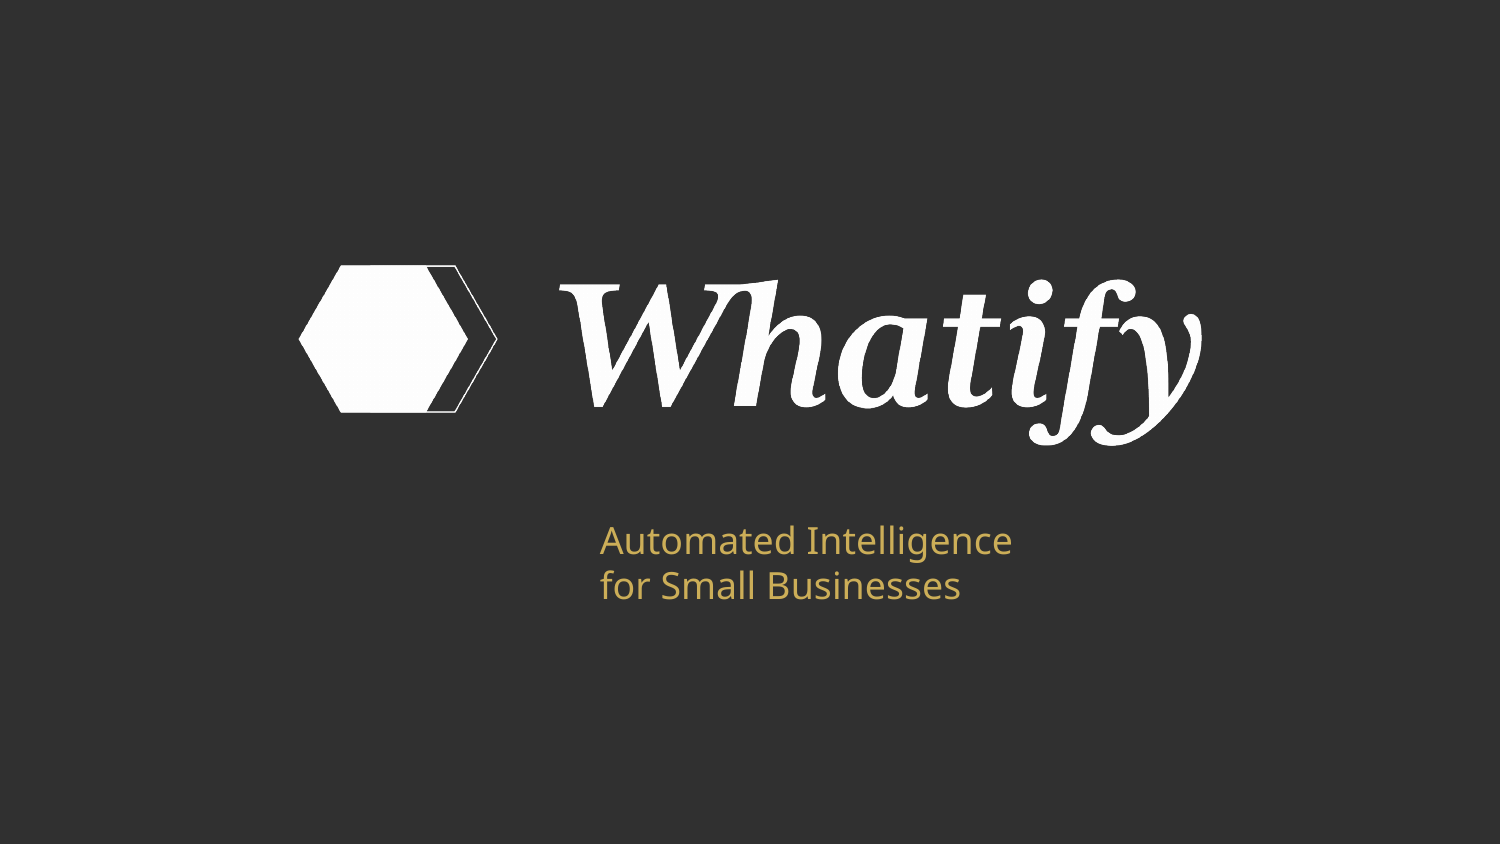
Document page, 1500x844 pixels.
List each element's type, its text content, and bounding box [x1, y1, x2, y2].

subtitle Automated Intelligence for Small Businesses [584, 501, 1202, 632]
picture [298, 265, 1202, 446]
